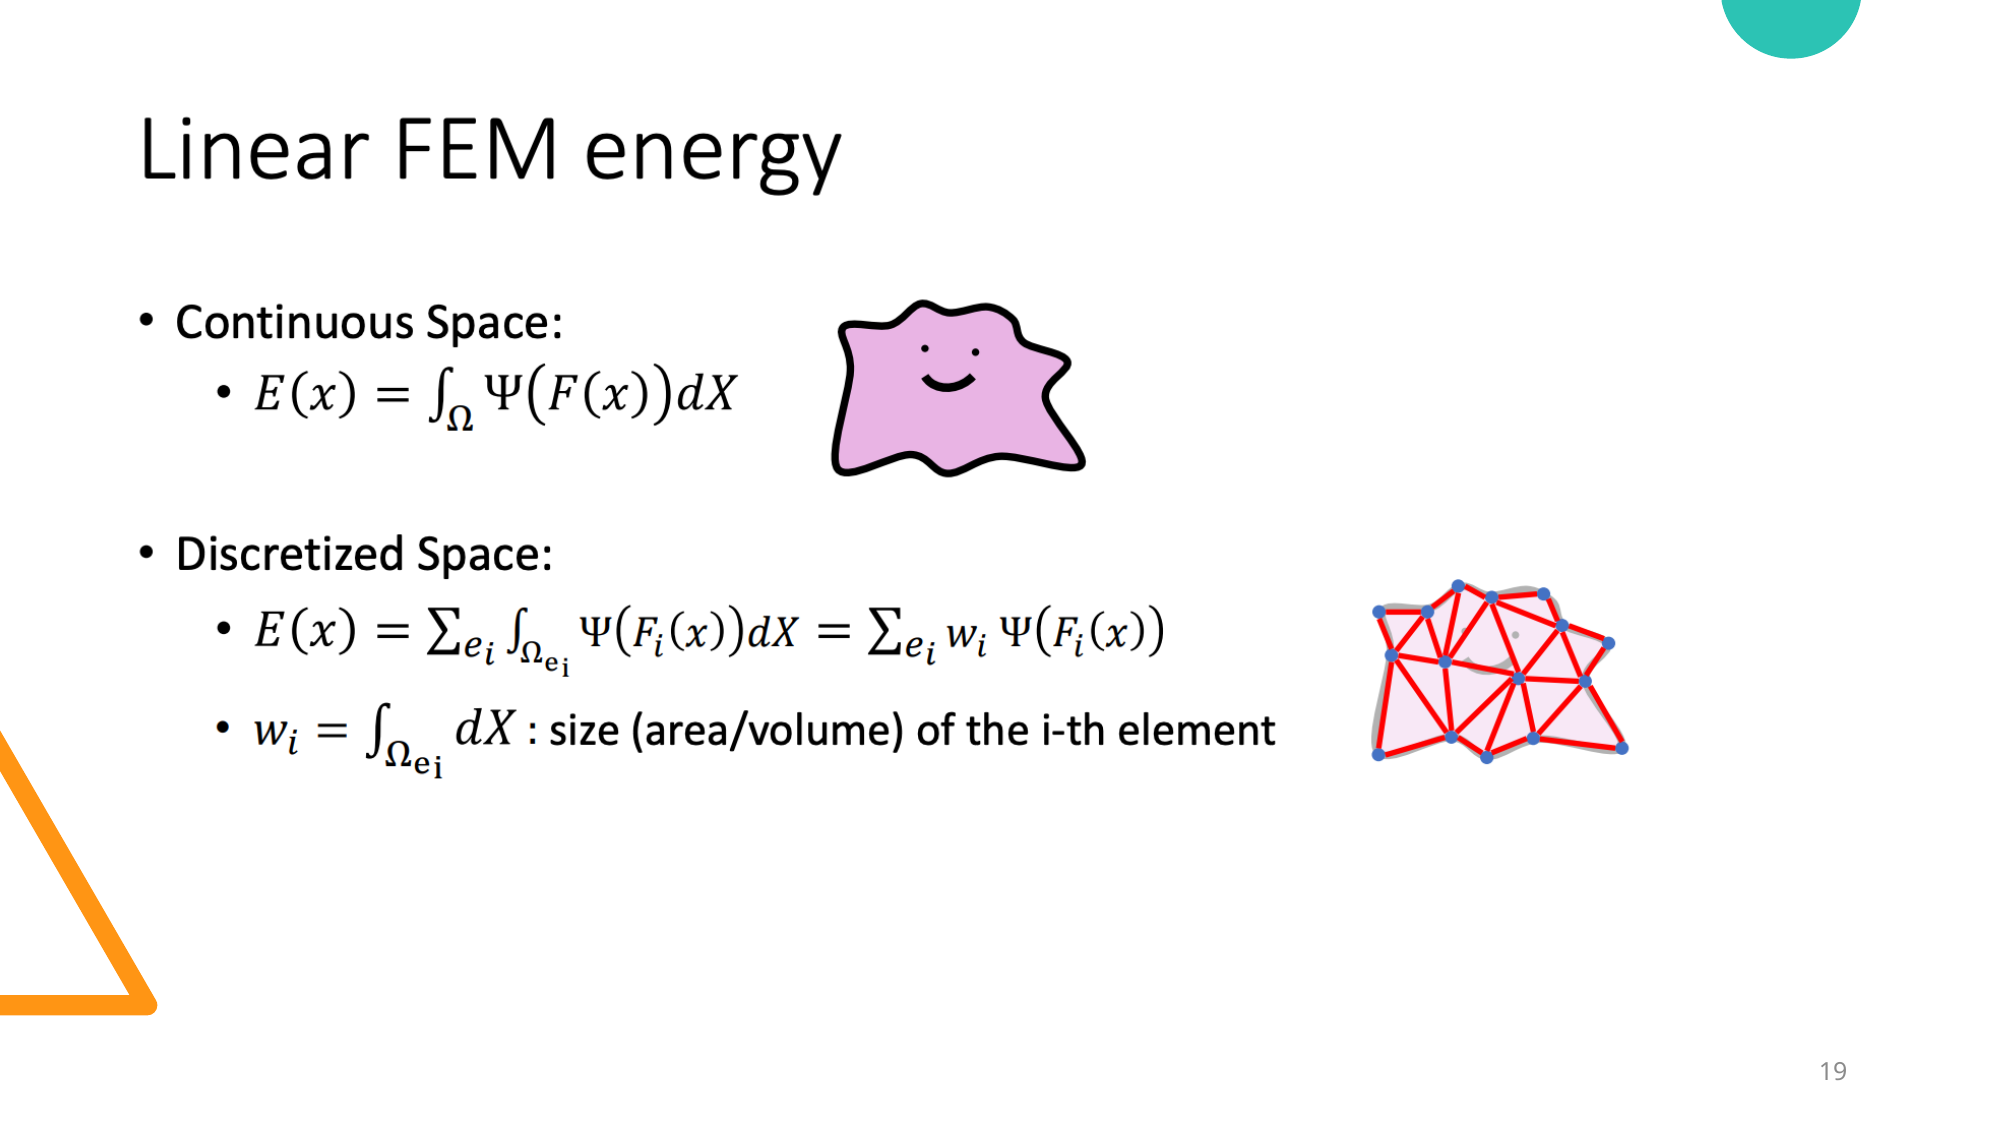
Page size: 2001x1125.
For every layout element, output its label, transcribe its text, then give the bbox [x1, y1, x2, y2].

picture [112, 86, 1659, 877]
slide_number 19 [1412, 1042, 1863, 1103]
